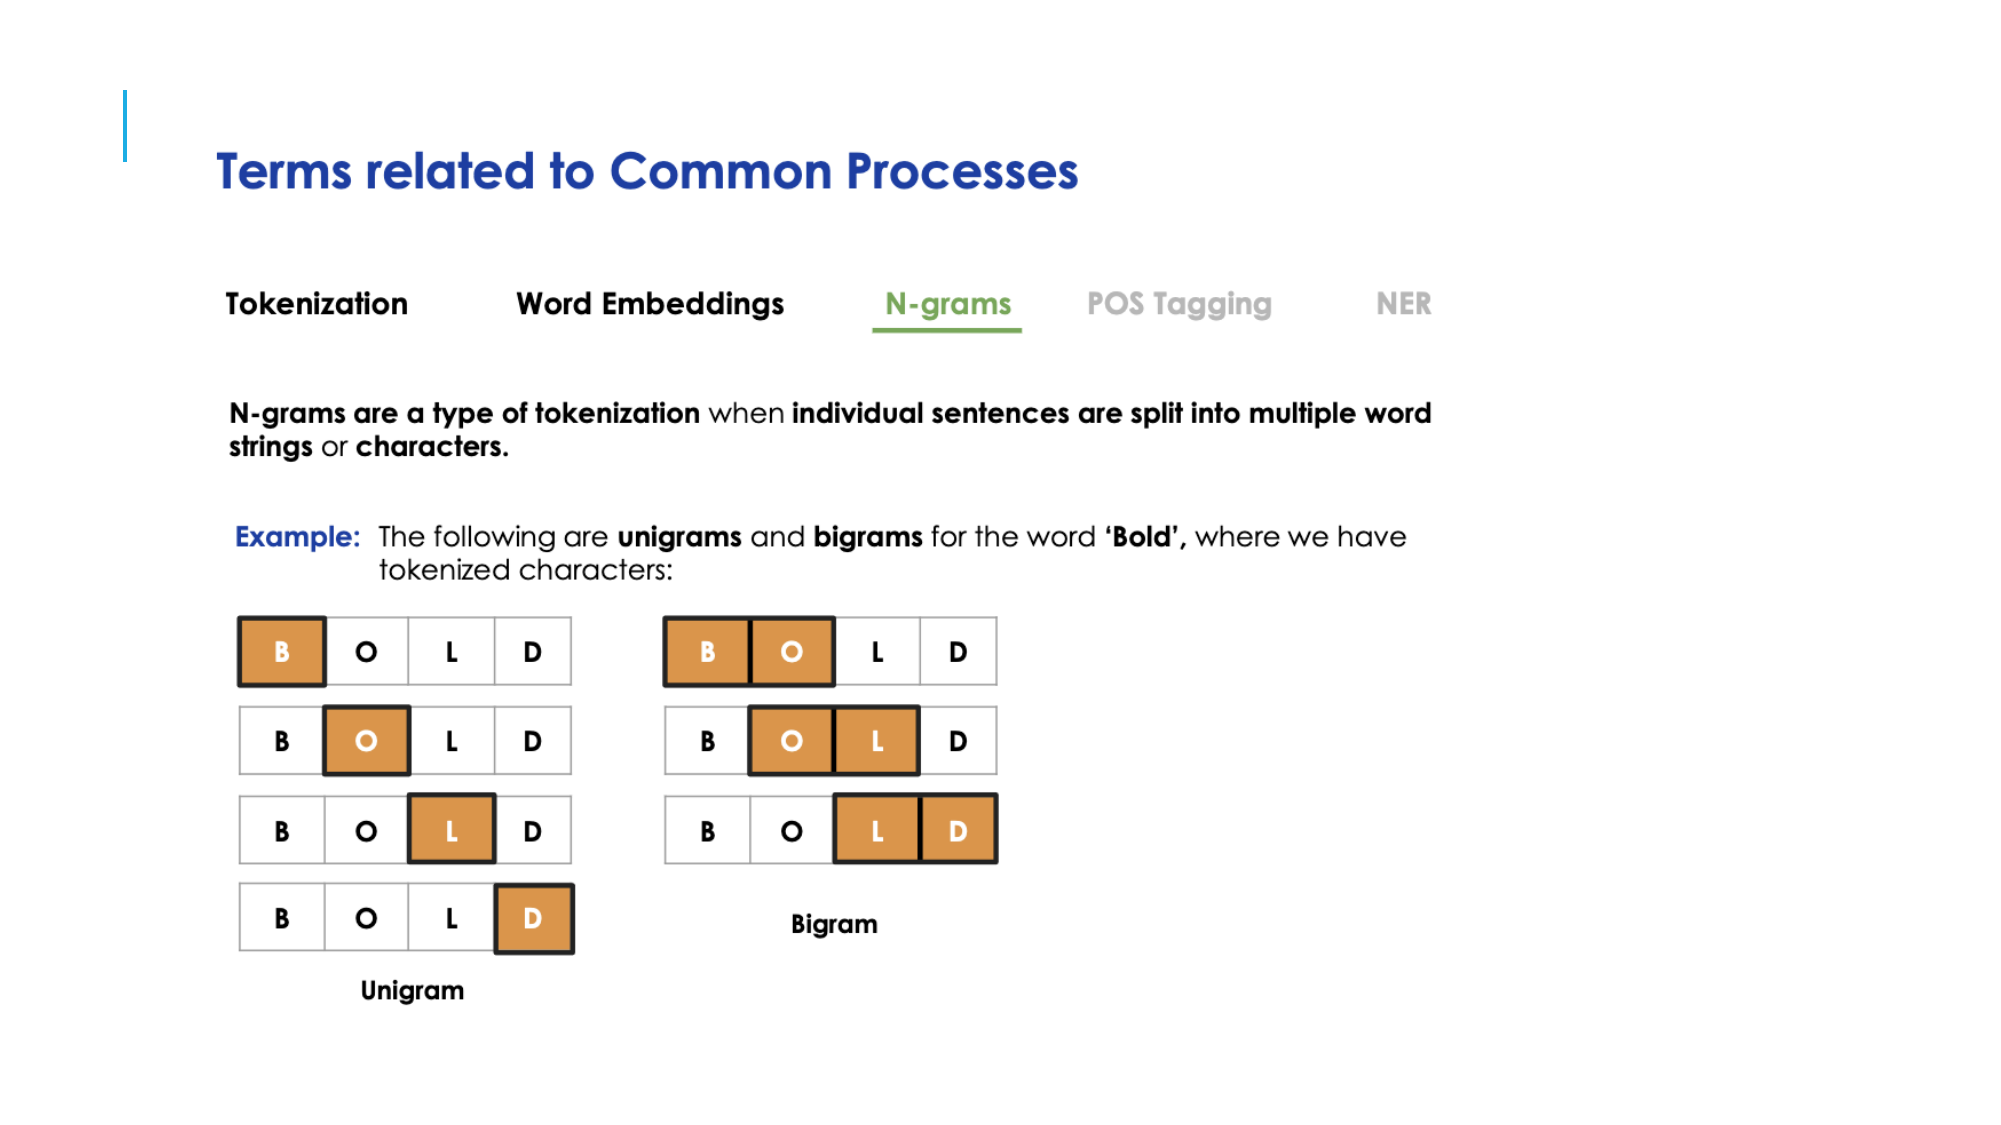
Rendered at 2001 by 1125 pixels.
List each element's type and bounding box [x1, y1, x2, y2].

picture [201, 105, 1799, 1020]
